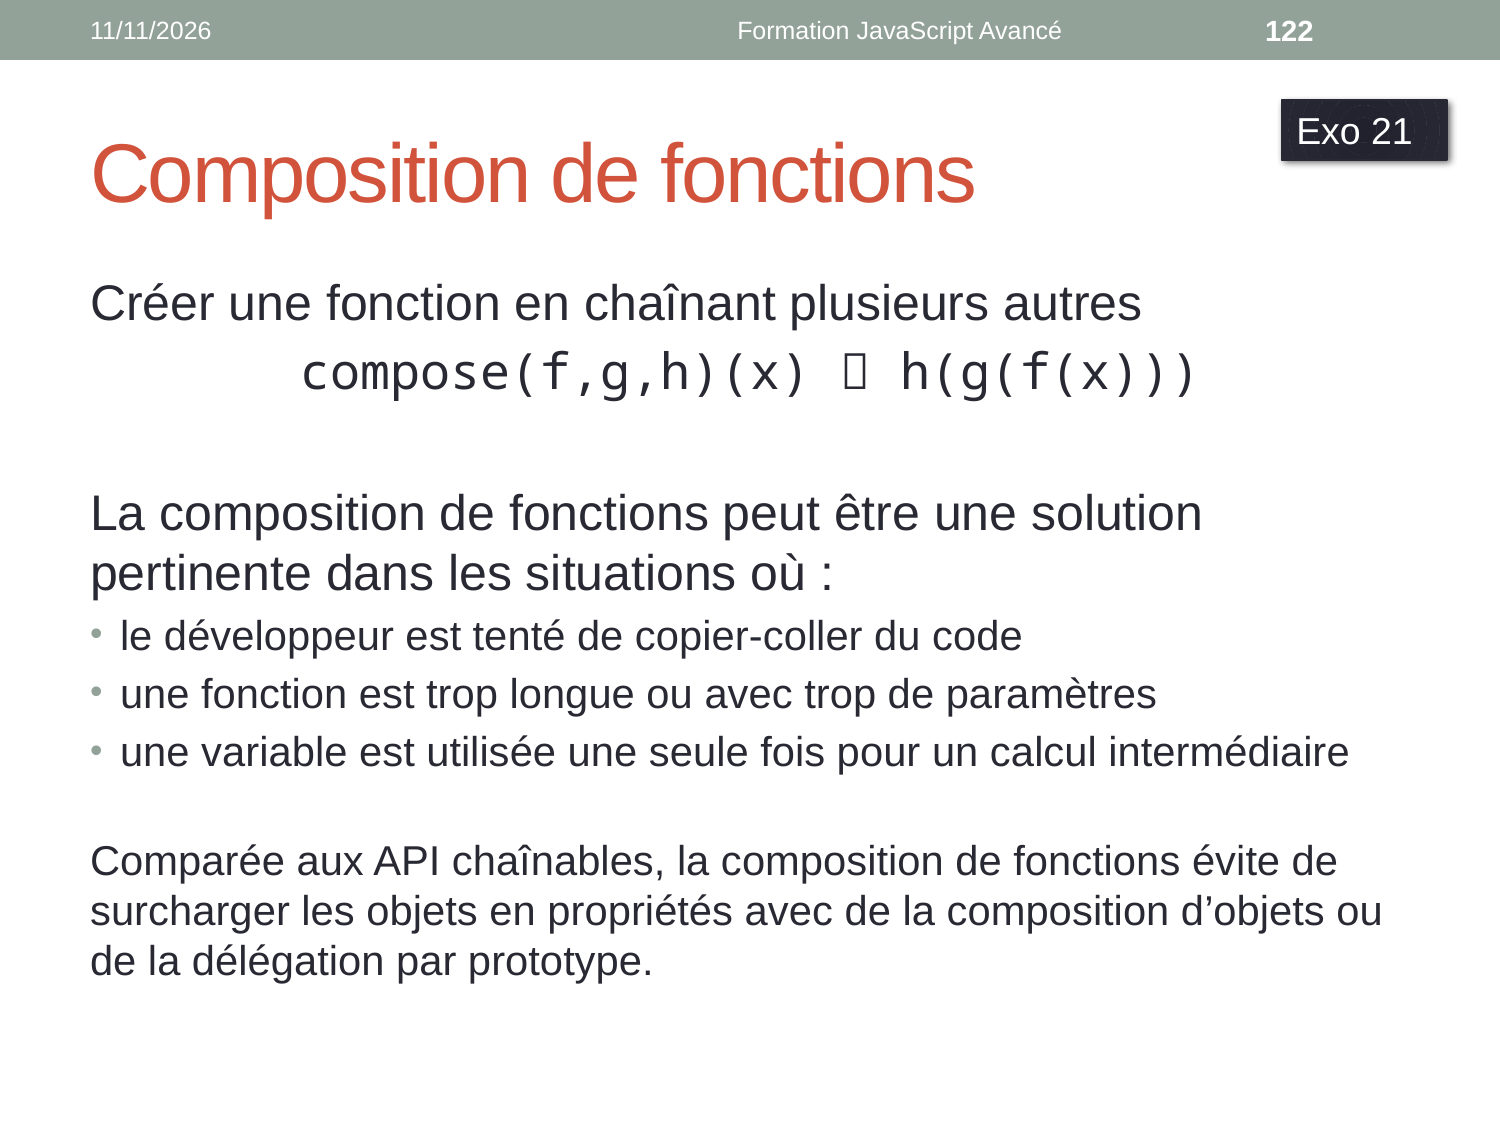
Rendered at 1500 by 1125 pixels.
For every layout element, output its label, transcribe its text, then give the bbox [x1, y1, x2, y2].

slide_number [75, 3, 550, 57]
list Créer une fonction en chaînant plusieurs autres compose(f,g,h)(x)  h(g(f(x))) La composition de fonctions peut être une solution pertinente dans les situations où : le développeur est tenté de copier-coller du code une fonction est trop longue ou avec trop de paramètres une variable est utilisée une seule fois pour un calcul intermédiaire Comparée aux API chaînables, la composition de fonctions évite de surcharger les objets en propriétés avec de la composition d’objets ou de la délégation par prototype. [75, 262, 1425, 1083]
text_box Exo 21 [1281, 99, 1448, 161]
title Composition de fonctions [75, 87, 1425, 250]
slide_number 122 [1250, 3, 1425, 57]
footer Formation JavaScript Avancé [562, 3, 1238, 57]
